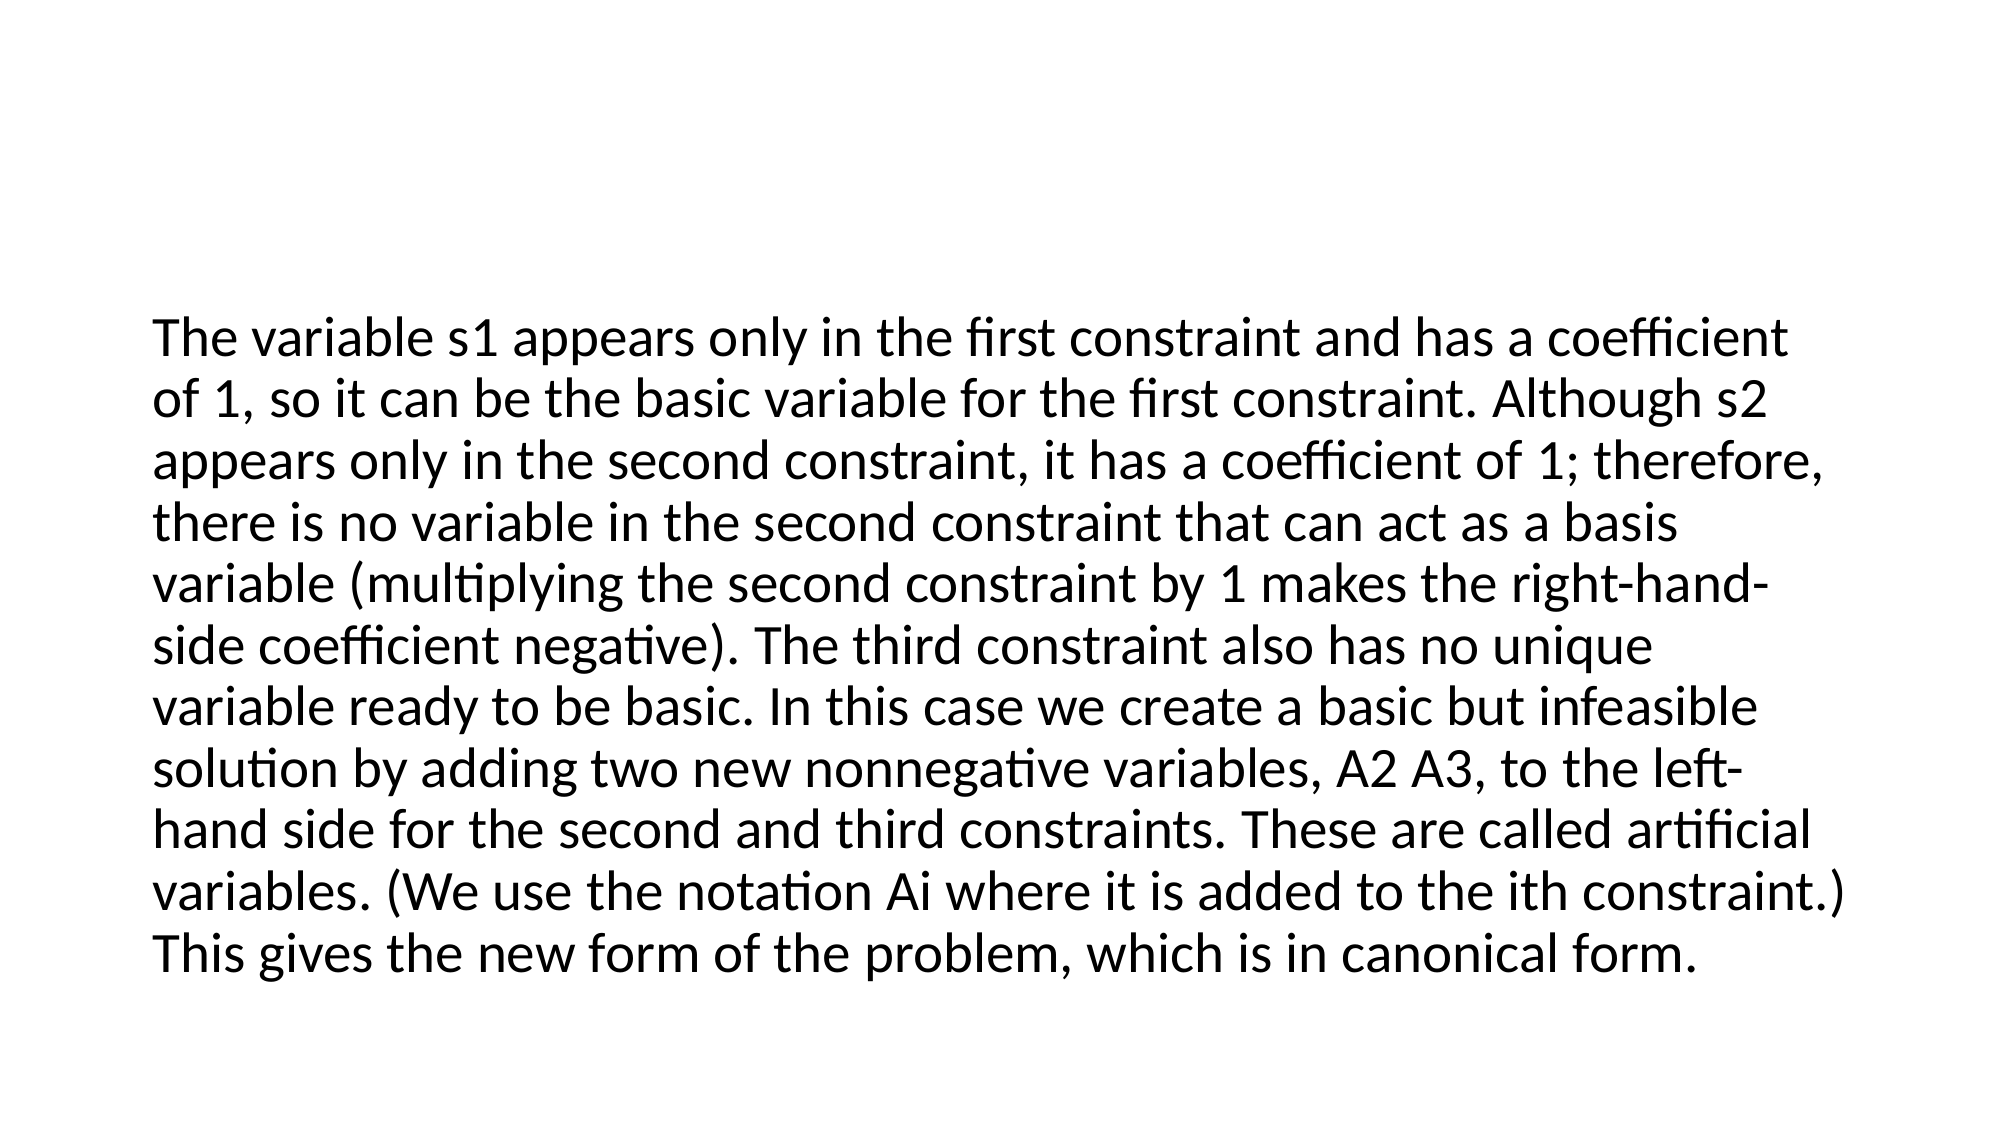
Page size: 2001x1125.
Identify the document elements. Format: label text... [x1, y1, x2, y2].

list The variable s1 appears only in the first constraint and has a coefficient of 1, so it can be the basic variable for the first constraint. Although s2 appears only in the second constraint, it has a coefficient of 1; therefore, there is no variable in the second constraint that can act as a basis variable (multiplying the second constraint by 1 makes the right-hand-side coefficient negative). The third constraint also has no unique variable ready to be basic. In this case we create a basic but infeasible solution by adding two new nonnegative variables, A2 A3, to the left-hand side for the second and third constraints. These are called artificial variables. (We use the notation Ai where it is added to the ith constraint.) This gives the new form of the problem, which is in canonical form. [137, 299, 1863, 1014]
